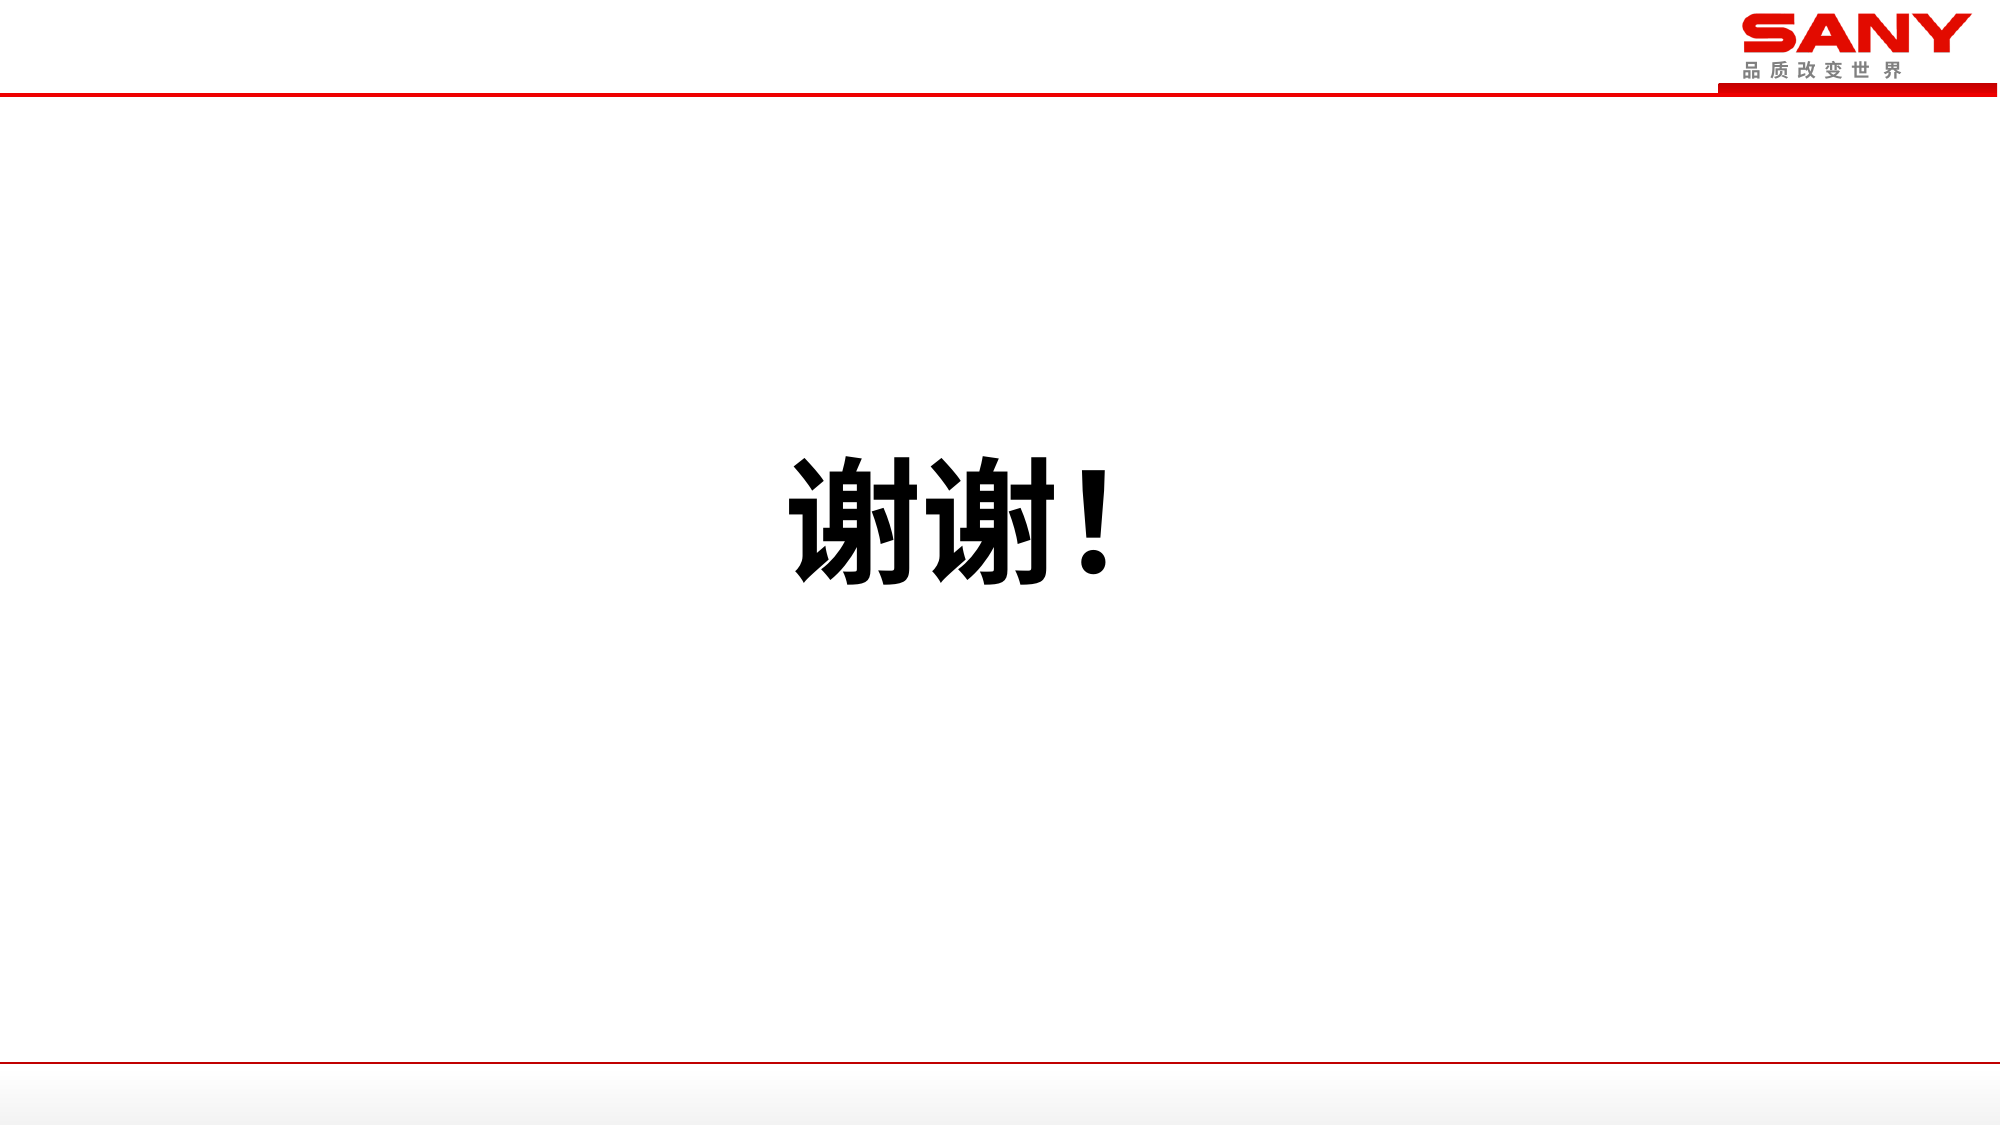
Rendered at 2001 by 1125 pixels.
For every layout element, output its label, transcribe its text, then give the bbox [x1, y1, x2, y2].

text_box 谢谢！ [769, 428, 1510, 609]
picture [1738, 5, 1978, 61]
